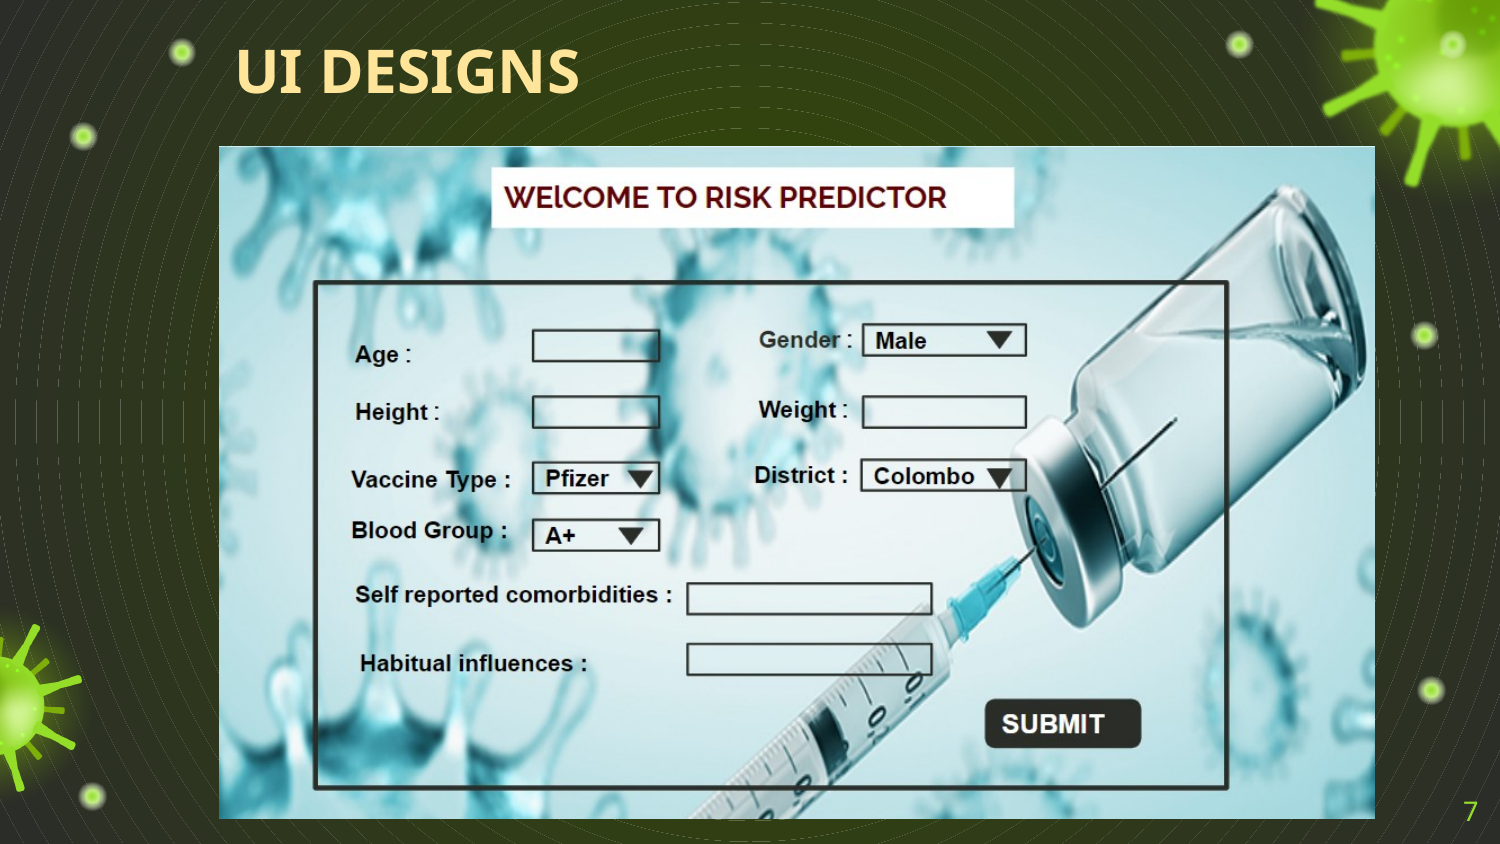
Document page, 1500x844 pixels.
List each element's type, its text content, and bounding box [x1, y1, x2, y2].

picture [218, 0, 1500, 819]
picture [0, 565, 131, 844]
slide_number ‹#› [1403, 779, 1494, 844]
text_box UI DESIGNS [219, 18, 657, 121]
